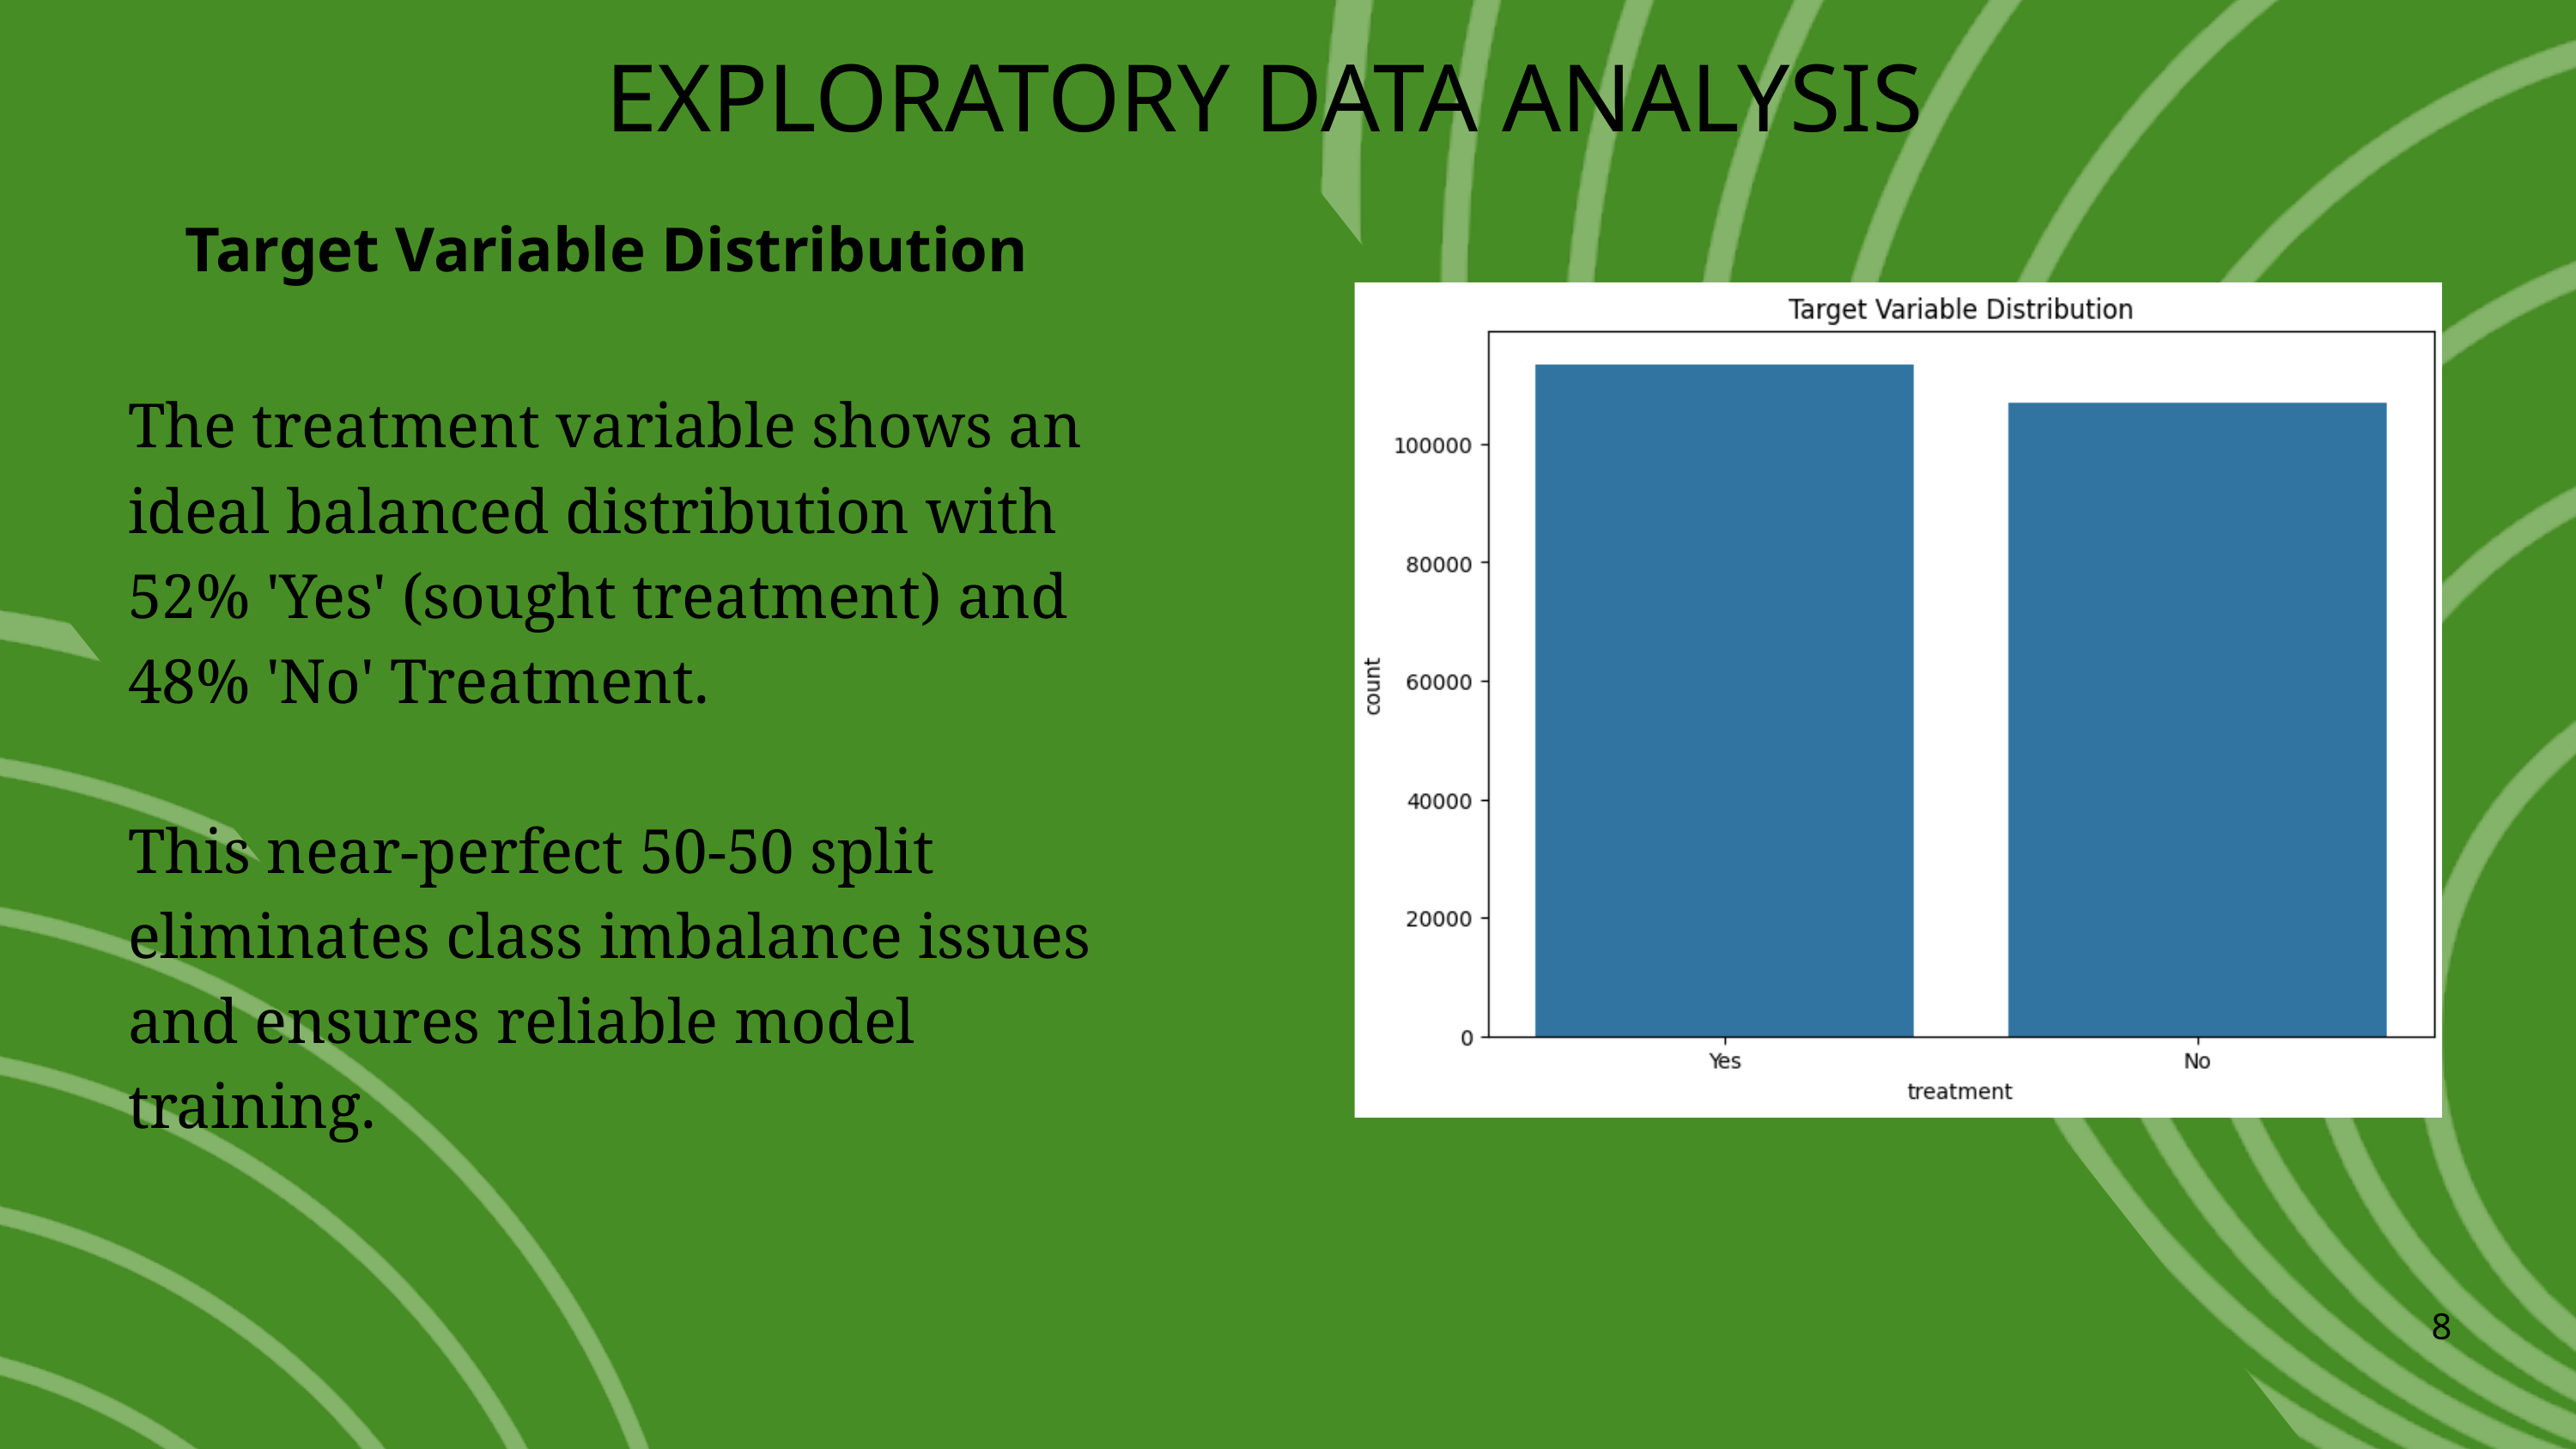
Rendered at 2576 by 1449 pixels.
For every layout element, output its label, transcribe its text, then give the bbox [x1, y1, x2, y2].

text_box [0, 535, 730, 1449]
text_box The treatment variable shows an ideal balanced distribution with 52% 'Yes' (sought treatment) and 48% 'No' Treatment. This near-perfect 50-50 split eliminates class imbalance issues and ensures reliable model training. [128, 374, 1180, 1142]
text_box 8 [2431, 1296, 2452, 1348]
text_box EXPLORATORY DATA ANALYSIS [507, 20, 2023, 150]
text_box [1354, 282, 2442, 1118]
text_box [1179, 0, 2576, 1449]
text_box Target Variable Distribution [144, 198, 1070, 284]
